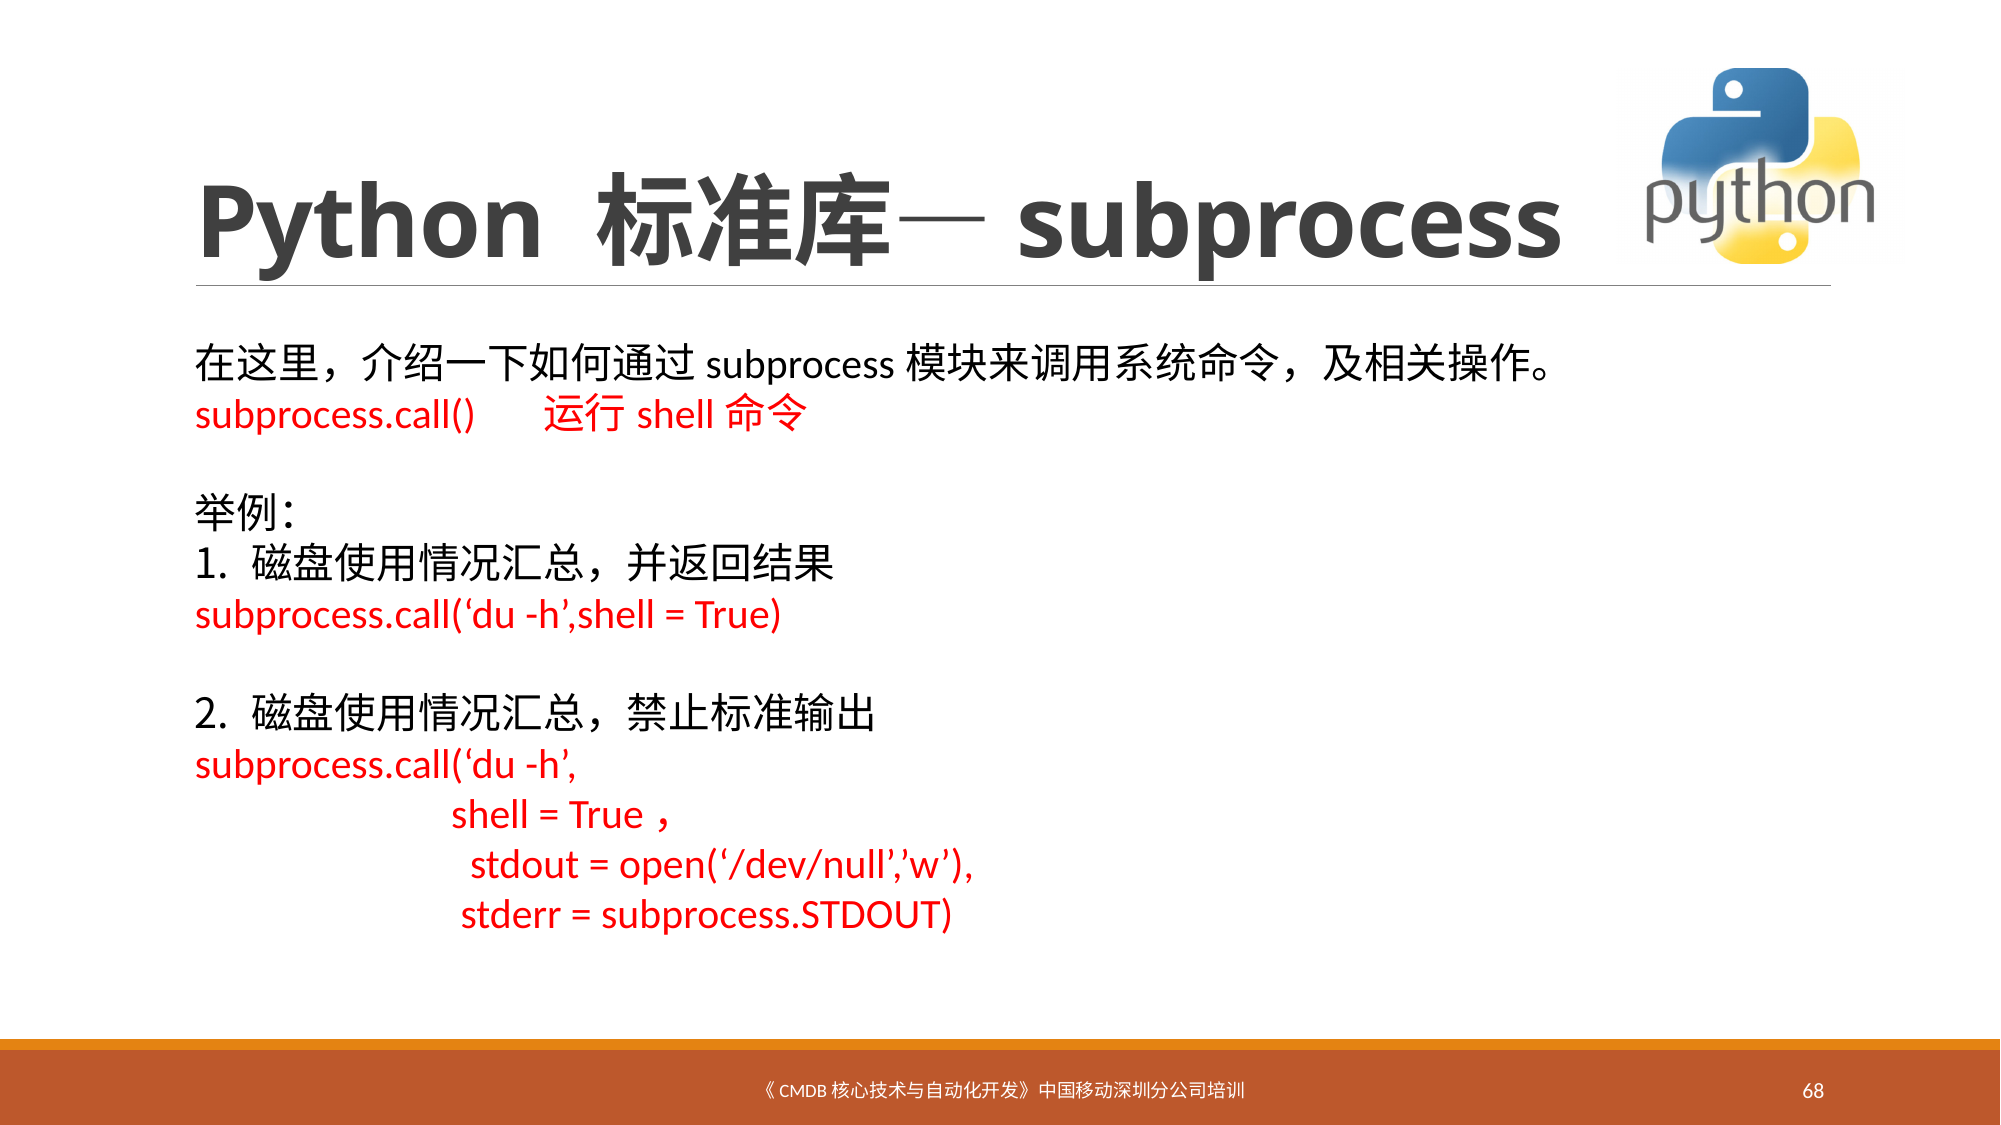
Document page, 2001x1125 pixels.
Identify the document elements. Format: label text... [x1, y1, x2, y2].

title Python 标准库—subprocess [180, 47, 1830, 285]
text_box 在这里，介绍一下如何通过subprocess模块来调用系统命令，及相关操作。 subprocess.call() 运行shell命令 举例： 磁盘使用情况汇总，并返回结果 subprocess.call(‘du -h’,shell = True) 磁盘使用情况汇总，禁止标准输出 subprocess.call(‘du -h’, shell = True， stdout = open(‘/dev/null’,’w’), stderr = subprocess.STDOUT) [179, 329, 1803, 1035]
slide_number 68 [1624, 1059, 1840, 1120]
footer 《CMDB核心技术与自动化开发》中国移动深圳分公司培训 [604, 1059, 1396, 1120]
picture [1616, 68, 1906, 264]
